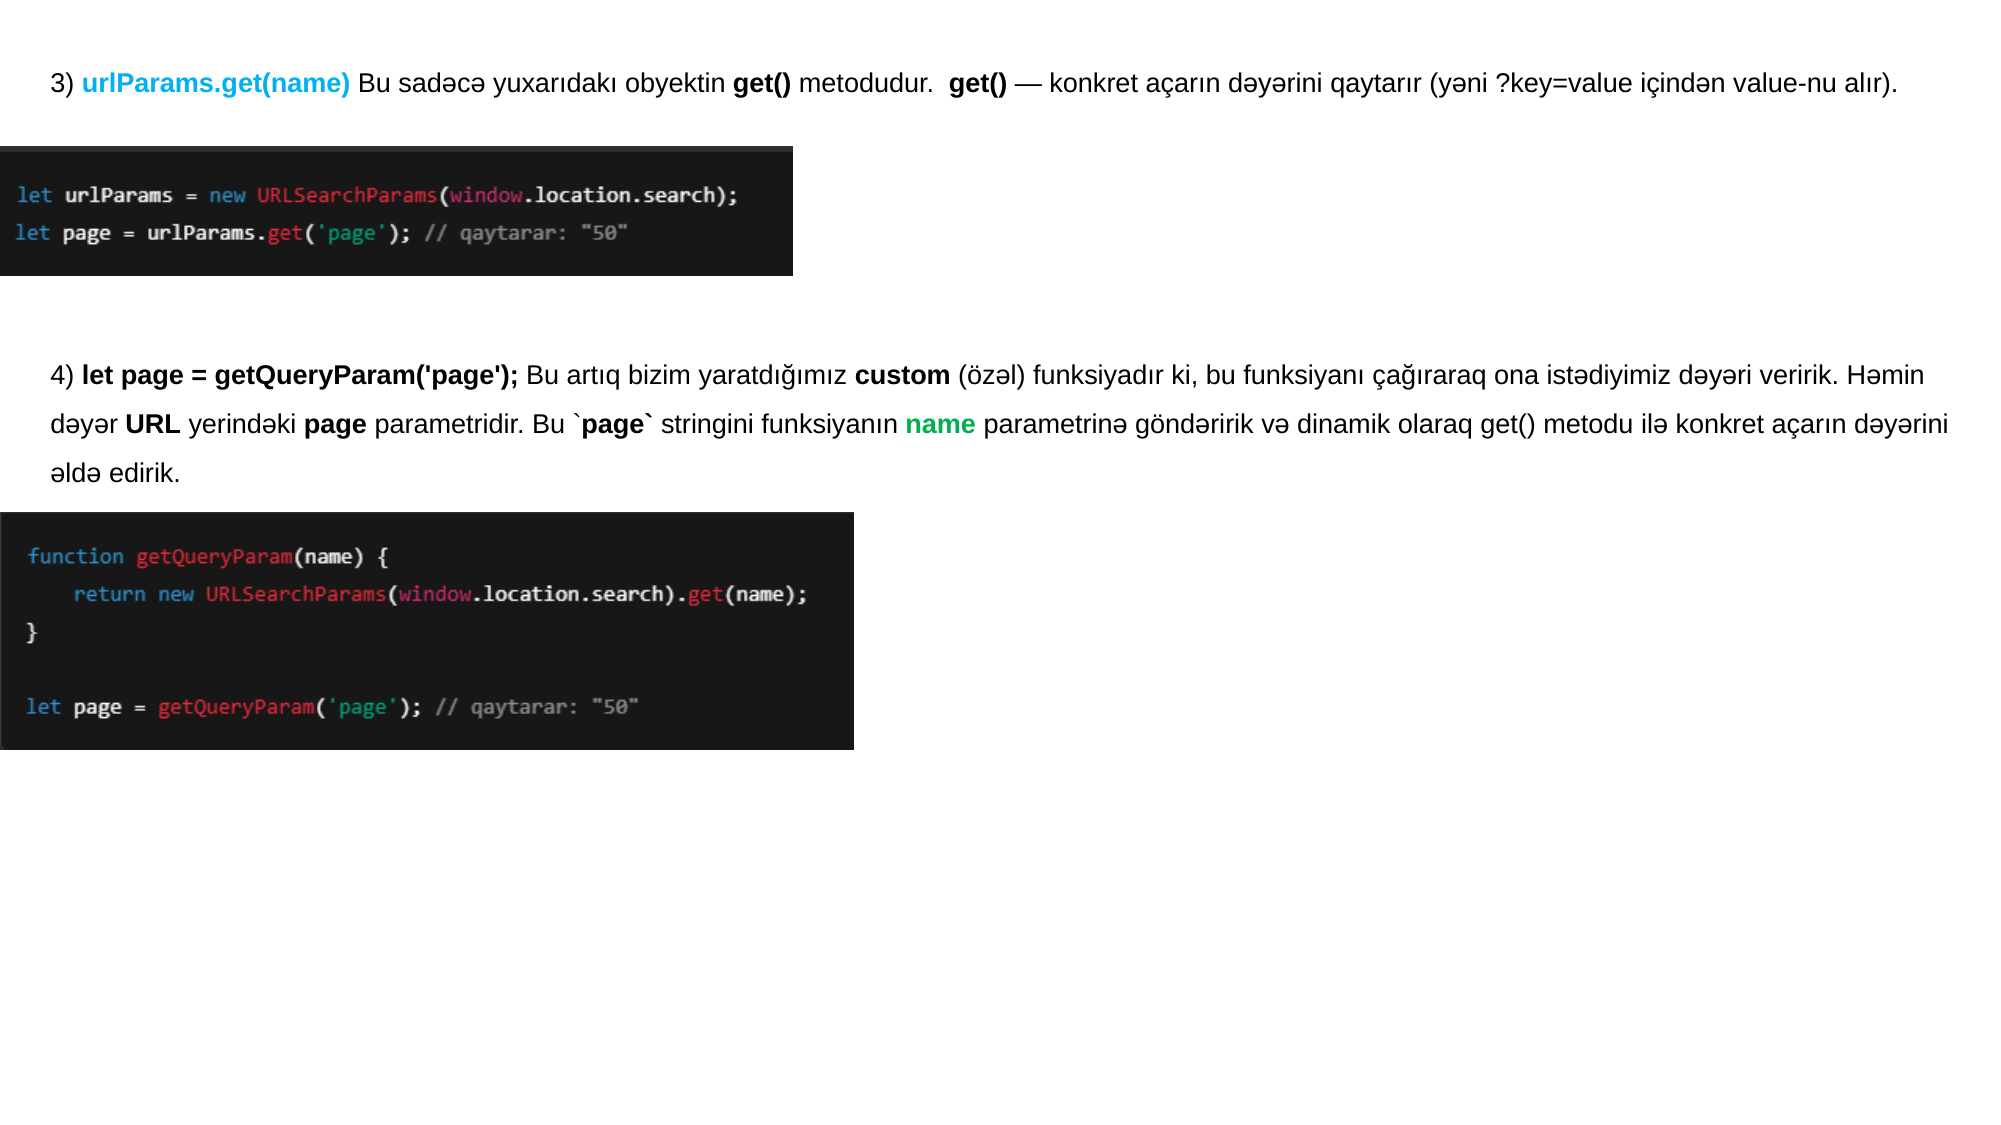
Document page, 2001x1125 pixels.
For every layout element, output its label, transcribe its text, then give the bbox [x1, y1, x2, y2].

text_box 3) urlParams.get(name) Bu sadəcə yuxarıdakı obyektin get() metodudur. get() — konkret açarın dəyərini qaytarır (yəni ?key=value içindən value-nu alır). 4) let page = getQueryParam('page'); Bu artıq bizim yaratdığımız custom (özəl) funksiyadır ki, bu funksiyanı çağıraraq ona istədiyimiz dəyəri veririk. Həmin dəyər URL yerindəki page parametridir. Bu `page` stringini funksiyanın name parametrinə göndəririk və dinamik olaraq get() metodu ilə konkret açarın dəyərini əldə edirik. [35, 41, 1965, 496]
picture [0, 512, 854, 750]
picture [0, 146, 793, 276]
